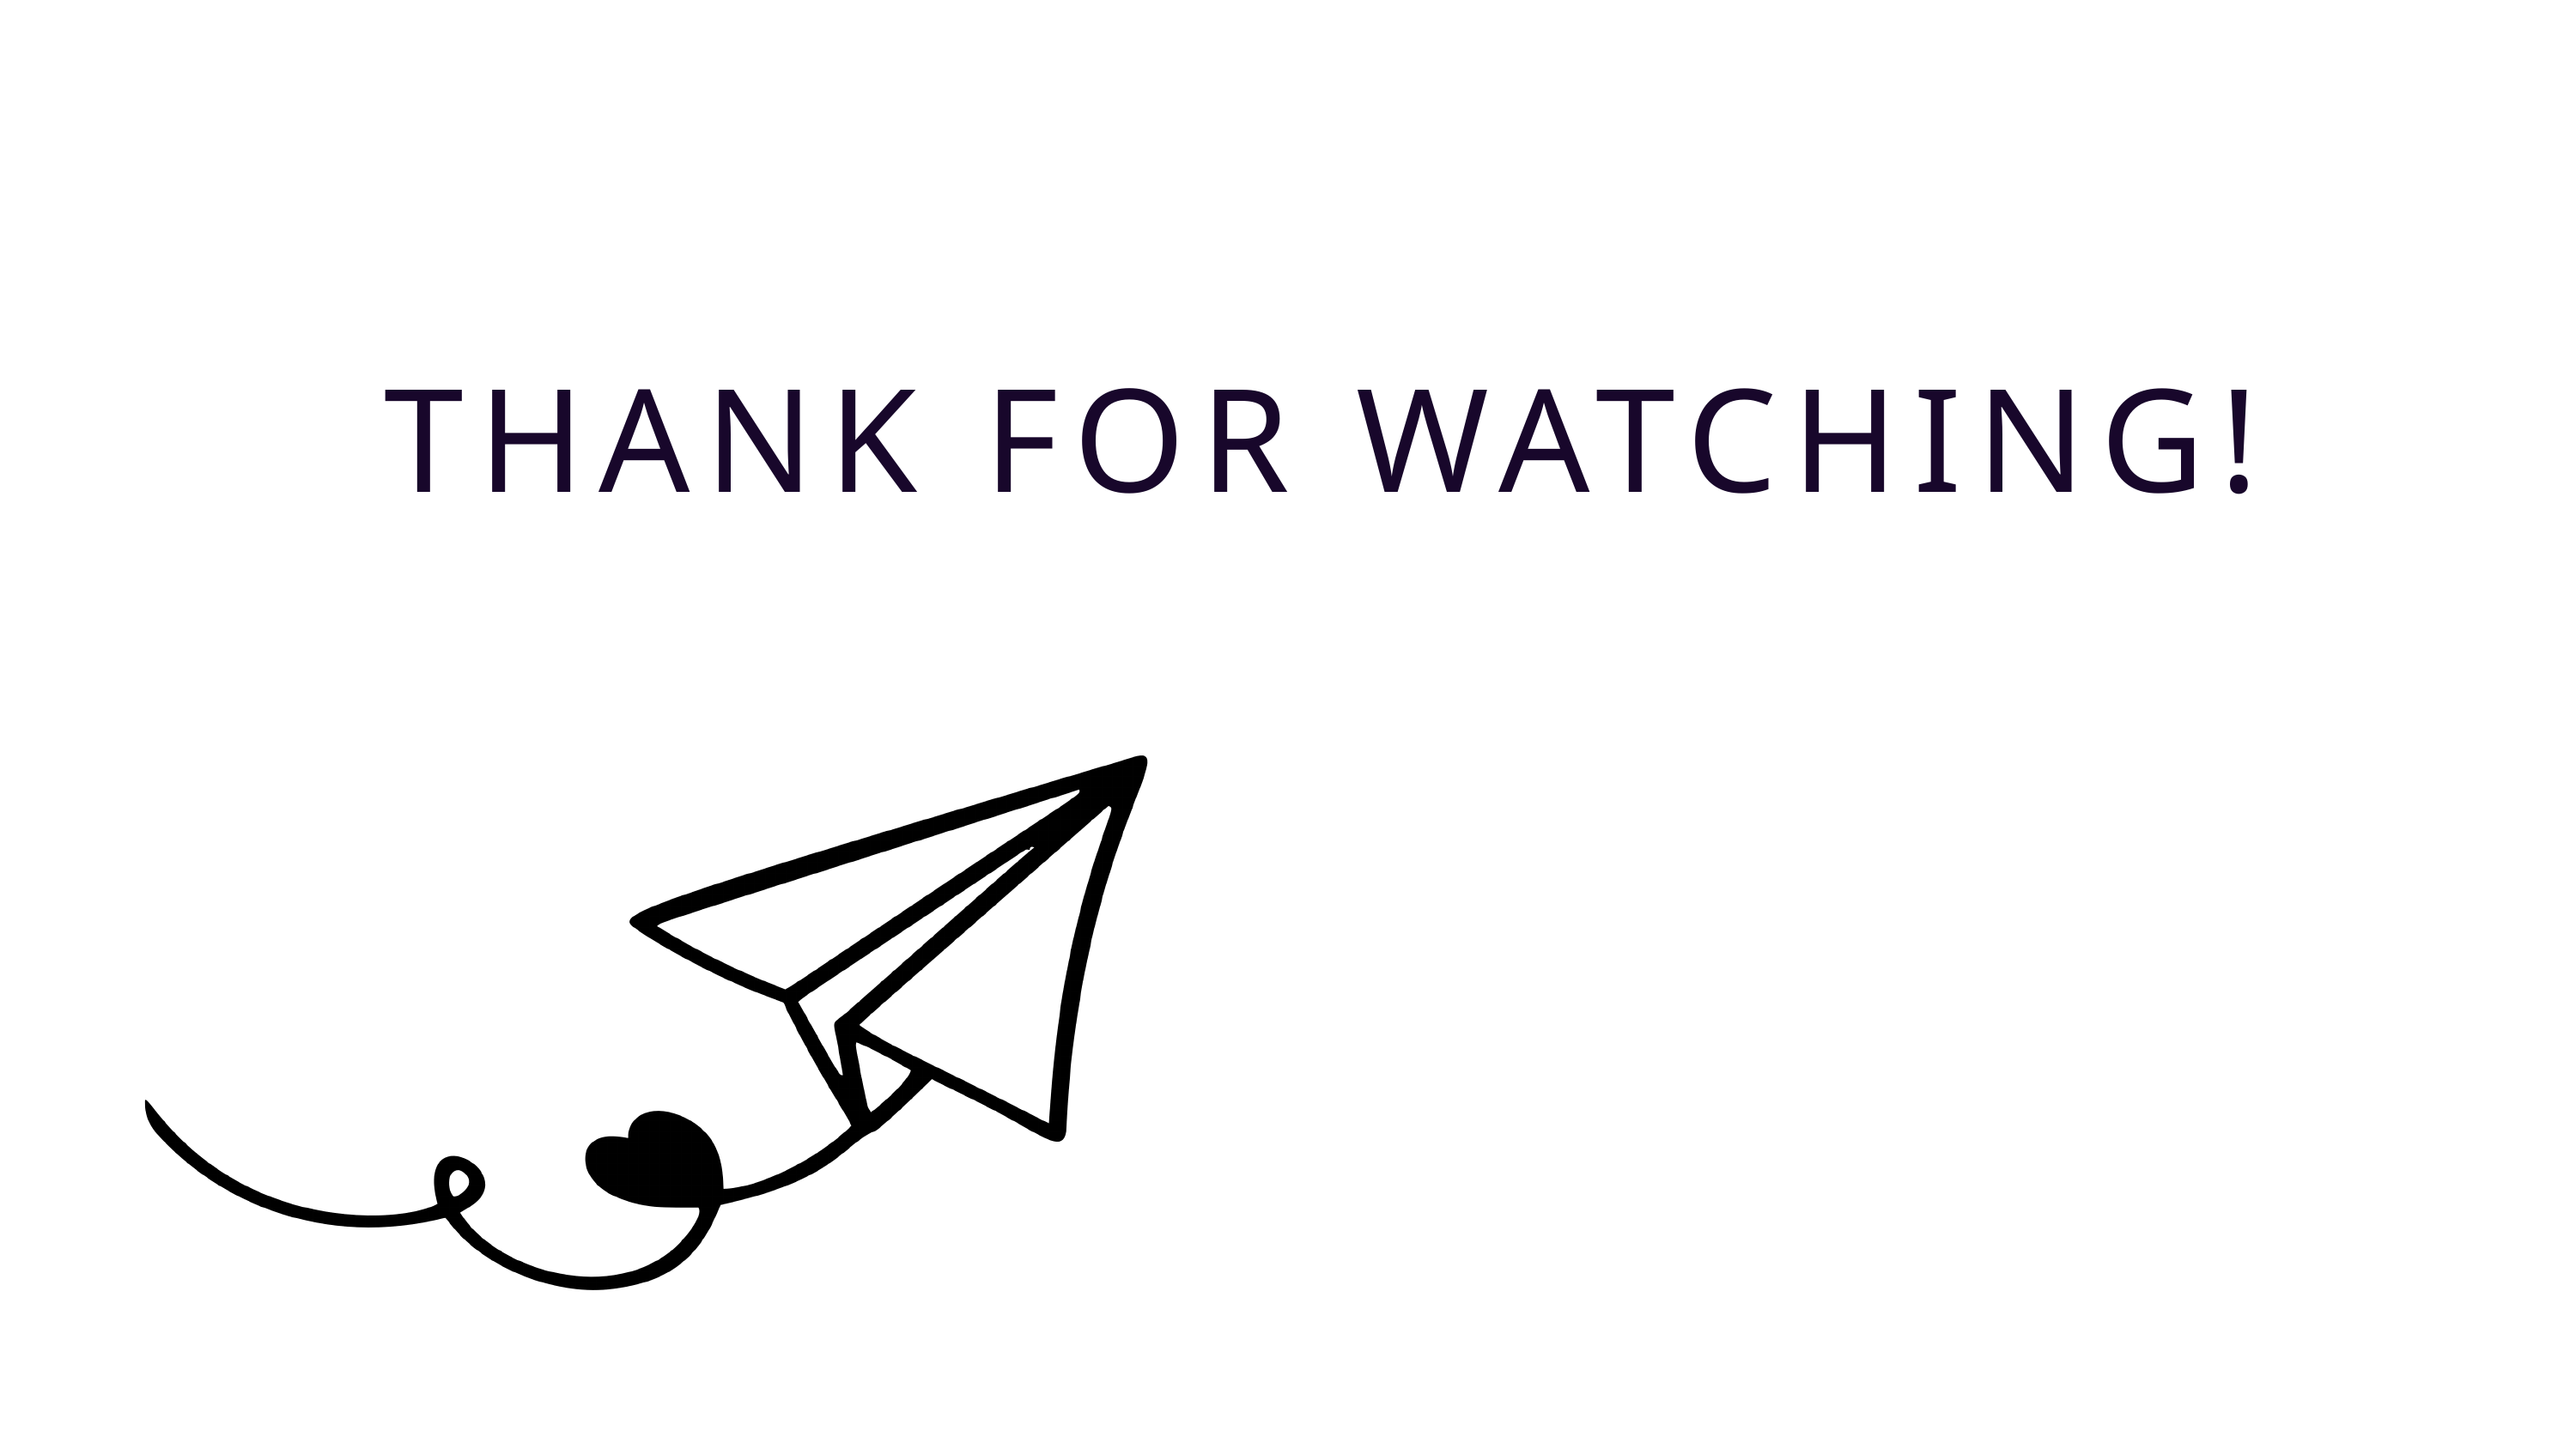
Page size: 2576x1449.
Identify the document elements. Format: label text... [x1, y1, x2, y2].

text_box THANK FOR WATCHING! [277, 380, 2367, 521]
text_box [144, 744, 1176, 1304]
